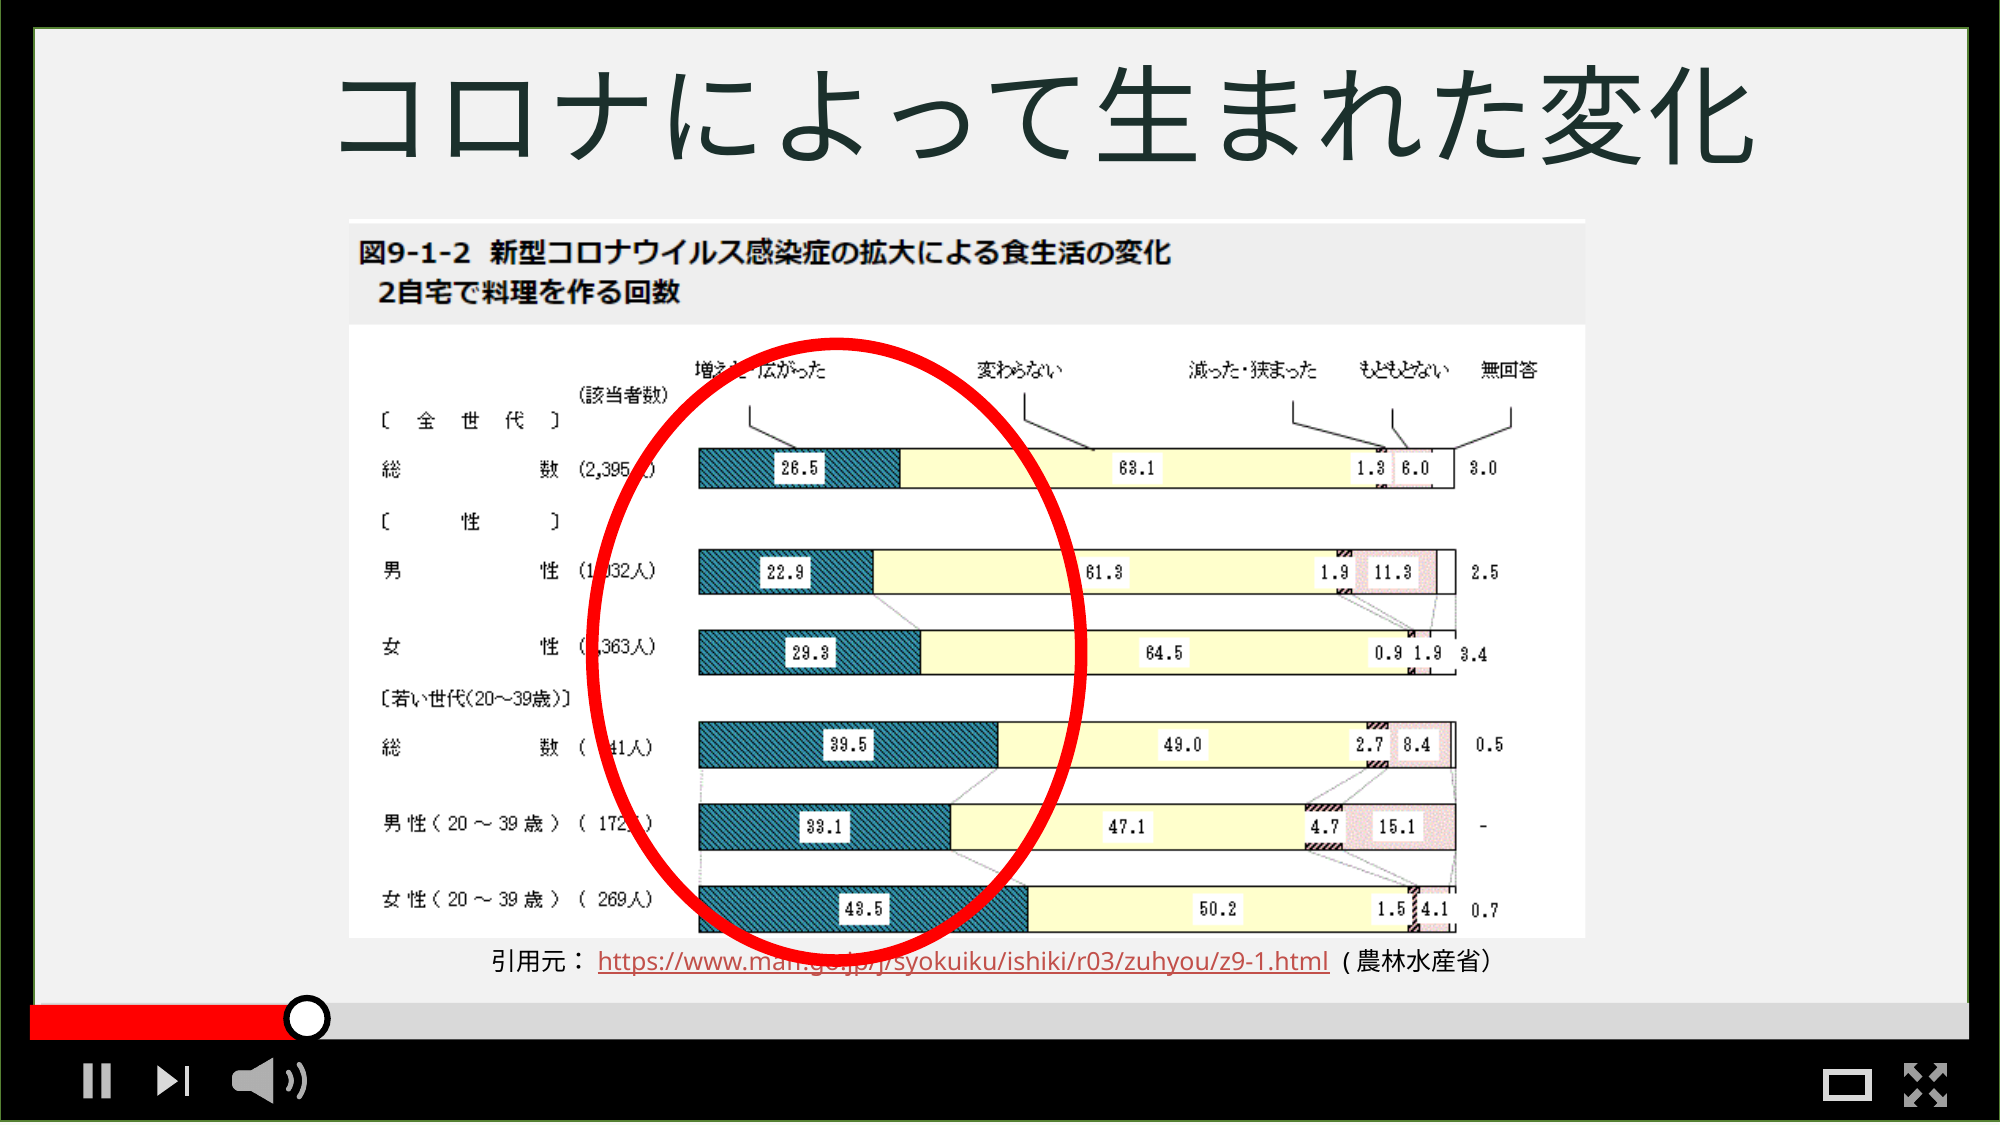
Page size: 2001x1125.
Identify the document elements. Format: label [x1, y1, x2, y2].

text_box [0, 0, 2000, 1121]
list [349, 219, 1586, 938]
